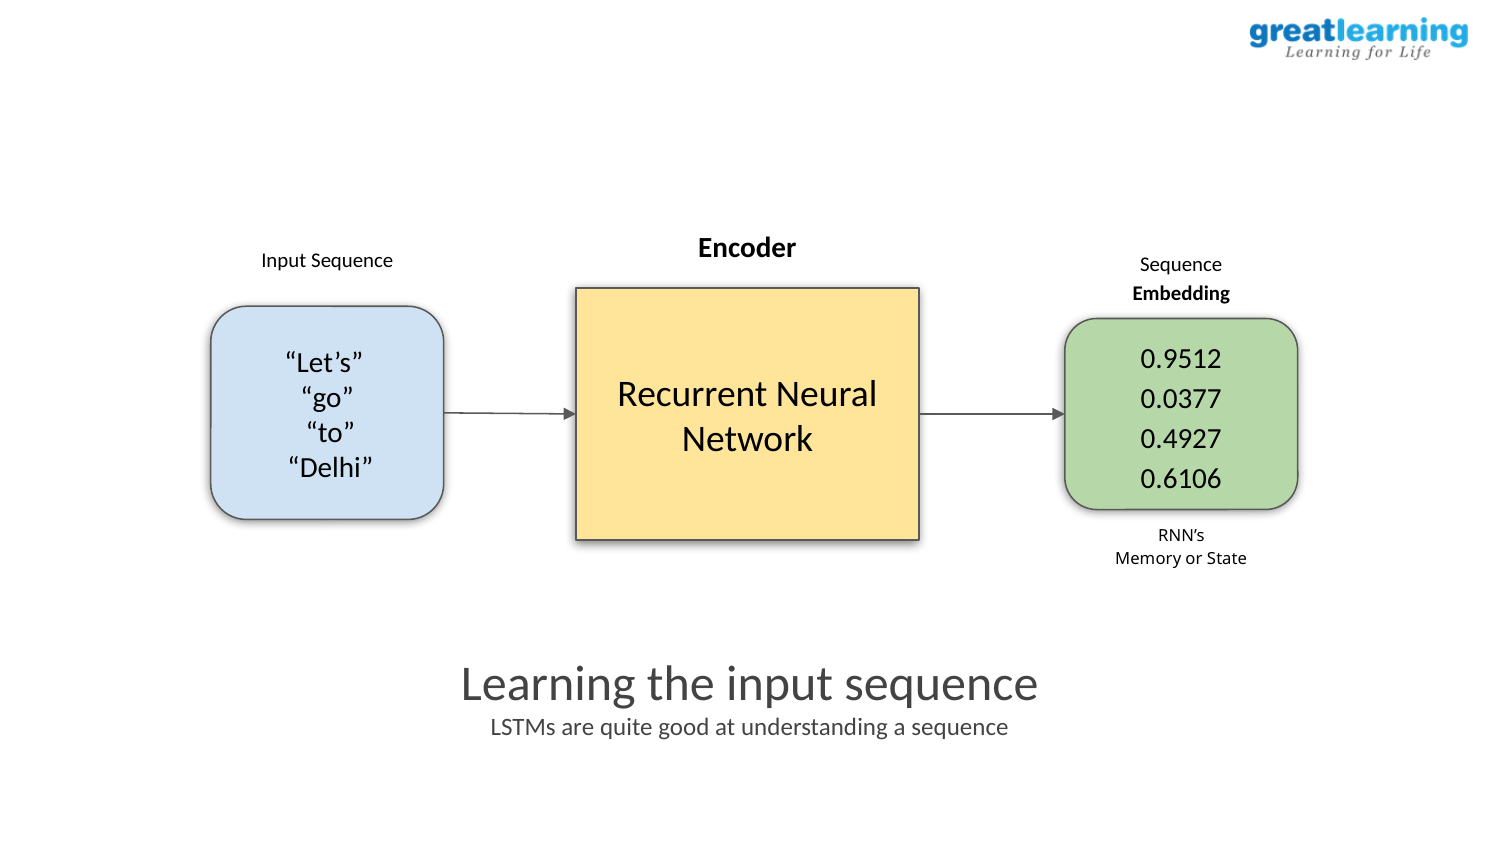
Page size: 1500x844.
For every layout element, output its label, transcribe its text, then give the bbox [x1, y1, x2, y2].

text_box Learning the input sequence LSTMs are quite good at understanding a sequence [154, 629, 1346, 761]
picture [1249, 16, 1469, 61]
text_box “Let’s” “go” “to” “Delhi” [210, 306, 444, 520]
text_box Input Sequence [225, 232, 429, 288]
text_box Encoder [645, 213, 850, 269]
text_box 0.9512 0.0377 0.4927 0.6106 [1064, 319, 1298, 507]
text_box Sequence Embedding [1079, 231, 1284, 319]
text_box RNN’s Memory or State [1079, 507, 1284, 574]
text_box Recurrent Neural Network [576, 287, 920, 541]
